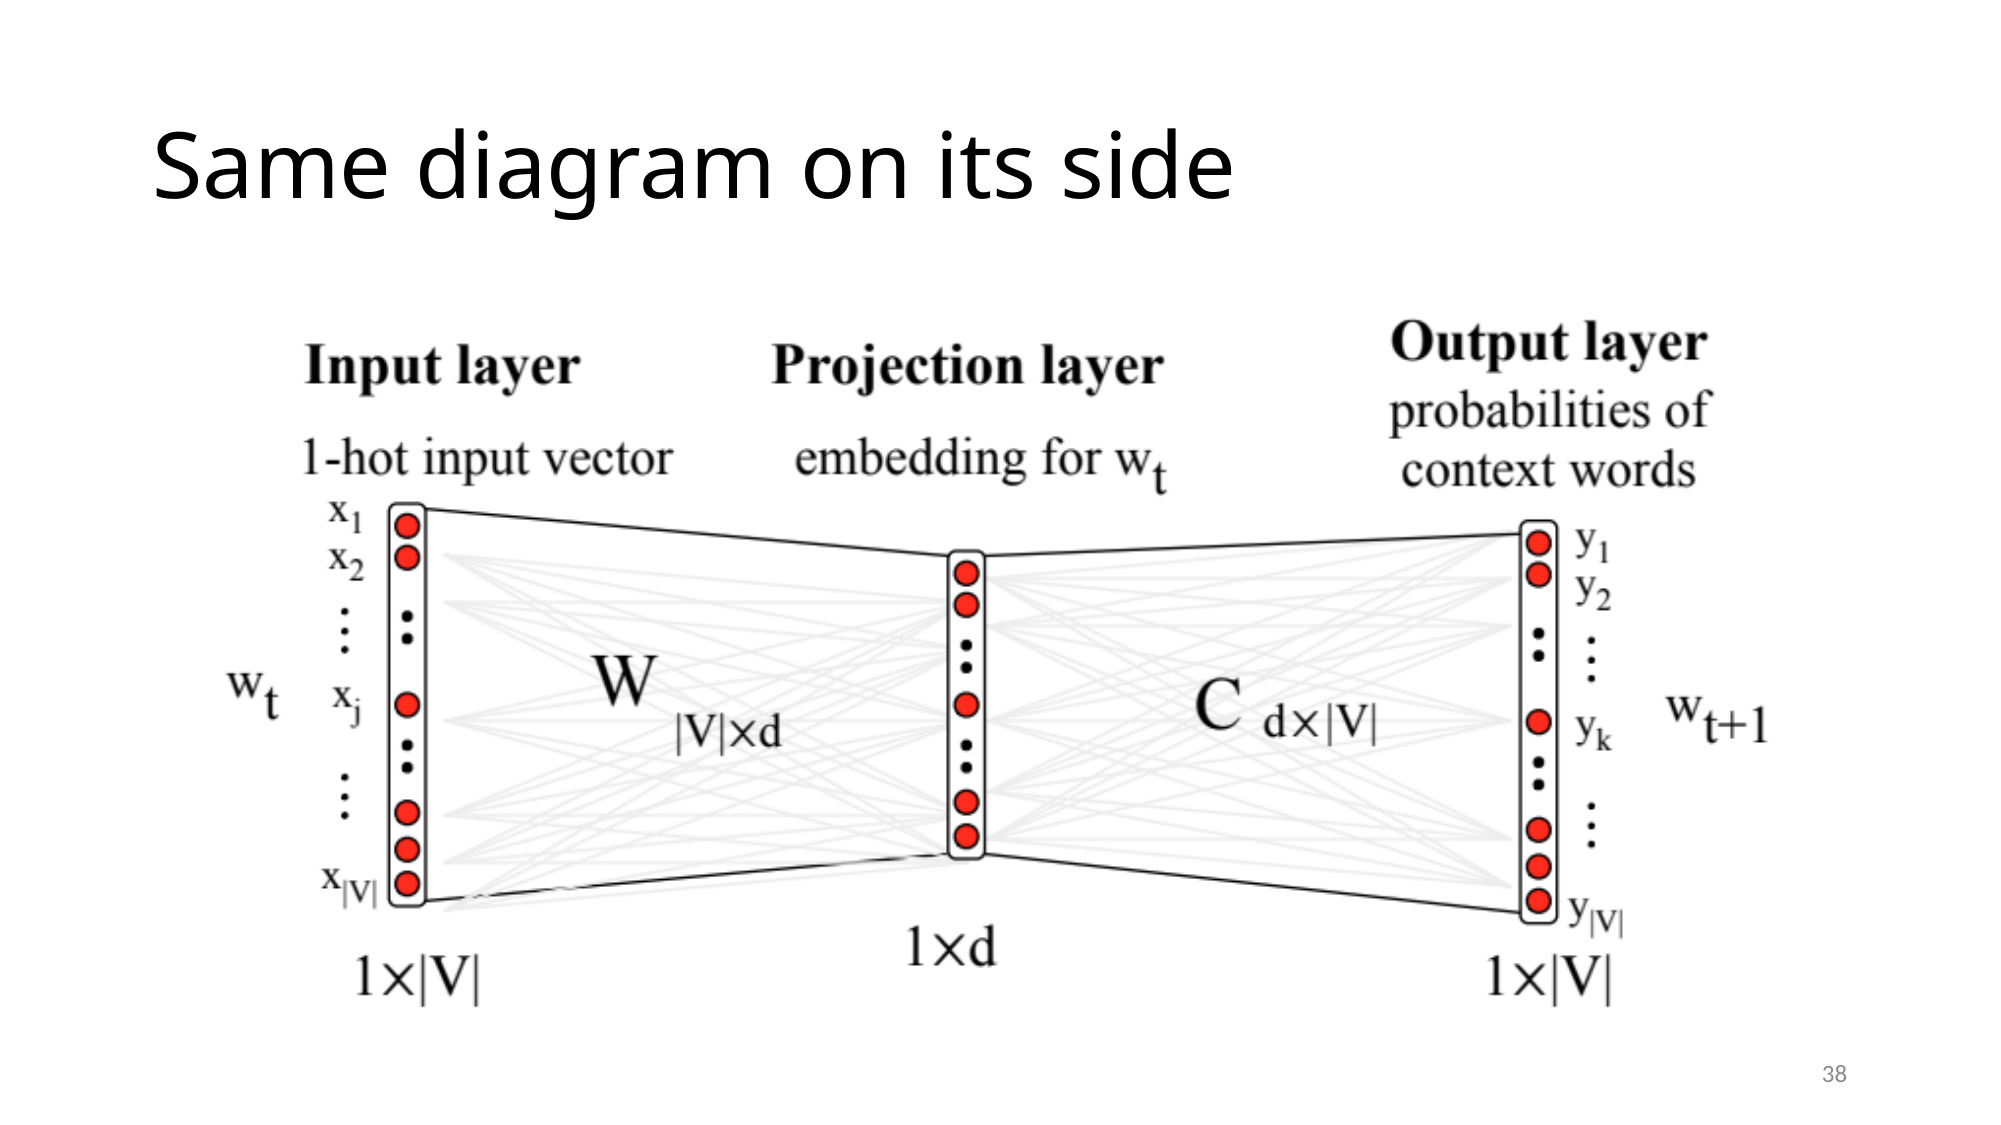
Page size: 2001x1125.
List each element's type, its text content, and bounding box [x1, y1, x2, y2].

slide_number 38 [1412, 1042, 1863, 1103]
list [214, 295, 1786, 1025]
title Same diagram on its side [137, 59, 1863, 278]
